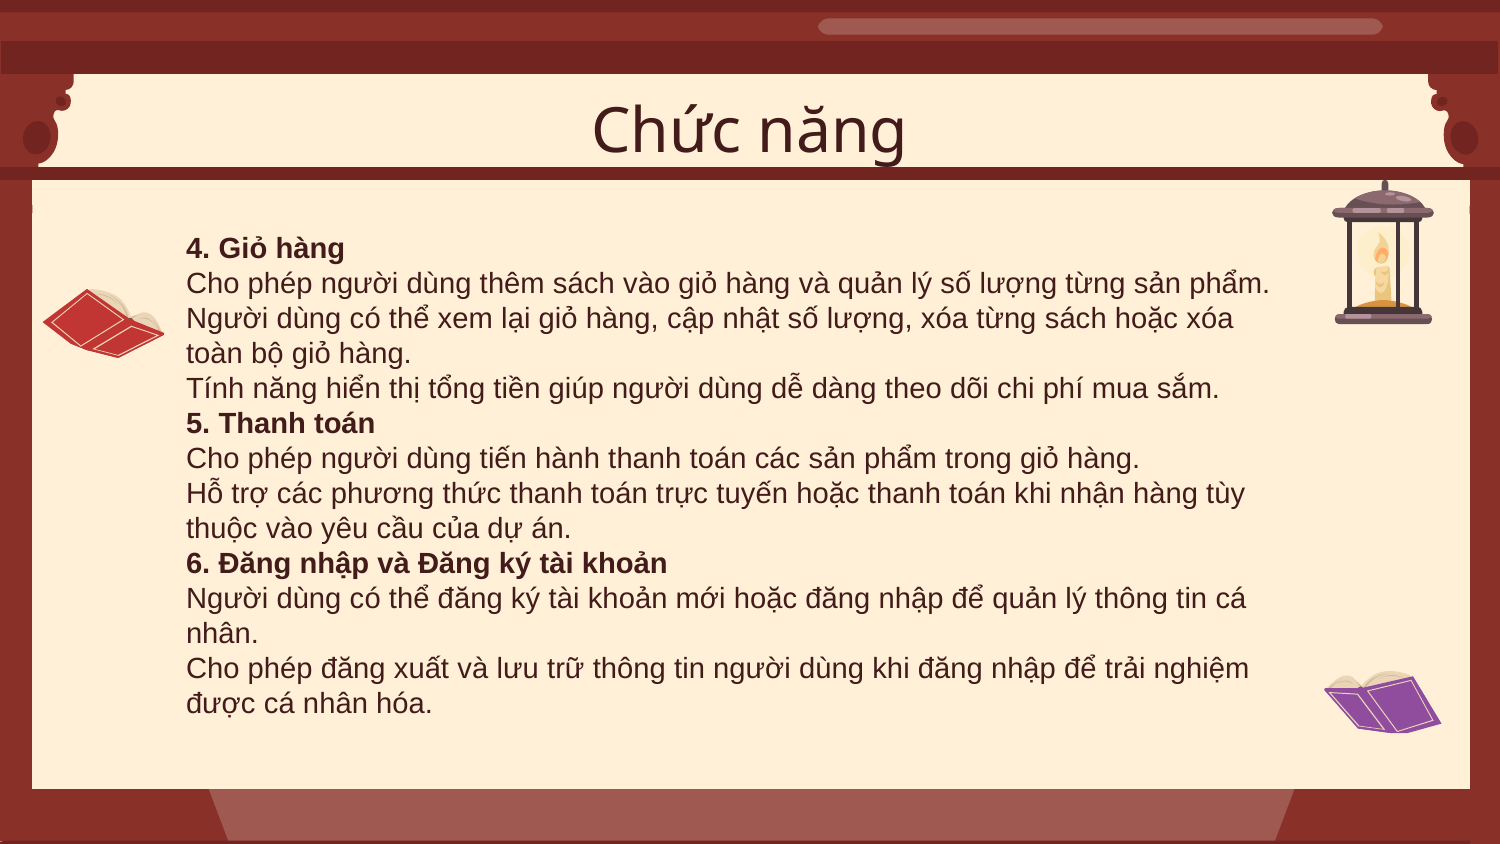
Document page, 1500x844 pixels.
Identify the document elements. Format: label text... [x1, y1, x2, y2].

text_box [0, 166, 1500, 180]
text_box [1324, 670, 1442, 734]
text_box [1329, 179, 1437, 325]
text_box 4. Giỏ hàng Cho phép người dùng thêm sách vào giỏ hàng và quản lý số lượng từng sản phẩm. Người dùng có thể xem lại giỏ hàng, cập nhật số lượng, xóa từng sách hoặc xóa toàn bộ giỏ hàng. Tính năng hiển thị tổng tiền giúp người dùng dễ dàng theo dõi chi phí mua sắm. 5. Thanh toán Cho phép người dùng tiến hành thanh toán các sản phẩm trong giỏ hàng. Hỗ trợ các phương thức thanh toán trực tuyến hoặc thanh toán khi nhận hàng tùy thuộc vào yêu cầu của dự án. 6. Đăng nhập và Đăng ký tài khoản Người dùng có thể đăng ký tài khoản mới hoặc đăng nhập để quản lý thông tin cá nhân. Cho phép đăng xuất và lưu trữ thông tin người dùng khi đăng nhập để trải nghiệm được cá nhân hóa. [171, 222, 1302, 762]
title Chức năng [118, 88, 1382, 166]
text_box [45, 292, 164, 356]
